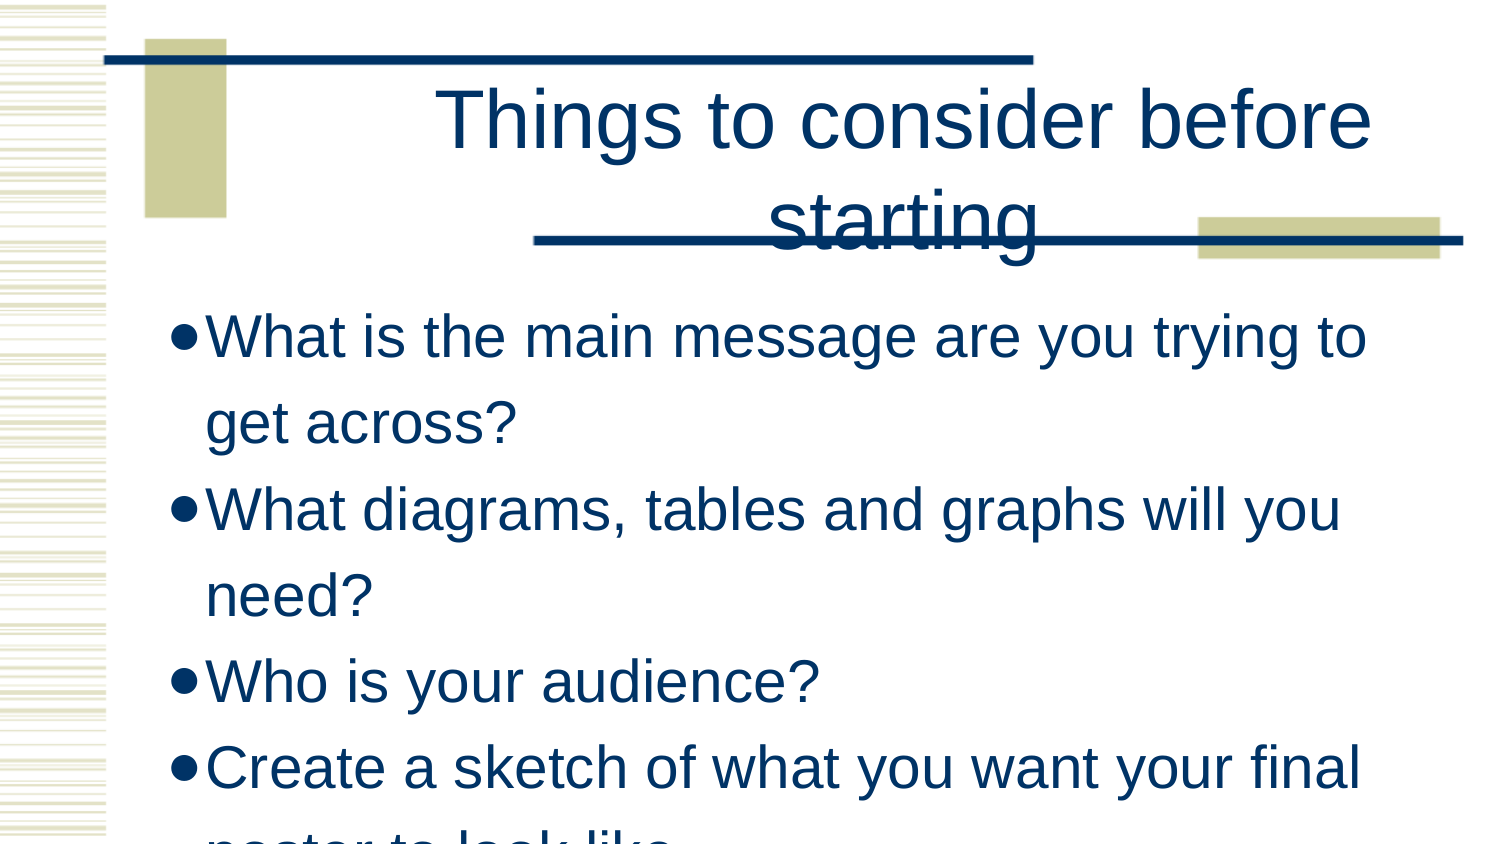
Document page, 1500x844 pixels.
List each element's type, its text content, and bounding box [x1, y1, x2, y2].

list What is the main message are you trying to get across? What diagrams, tables and graphs will you need? Who is your audience? Create a sketch of what you want your final poster to look like [147, 278, 1435, 753]
picture [0, 0, 1500, 844]
title Things to consider before starting [308, 80, 1500, 251]
